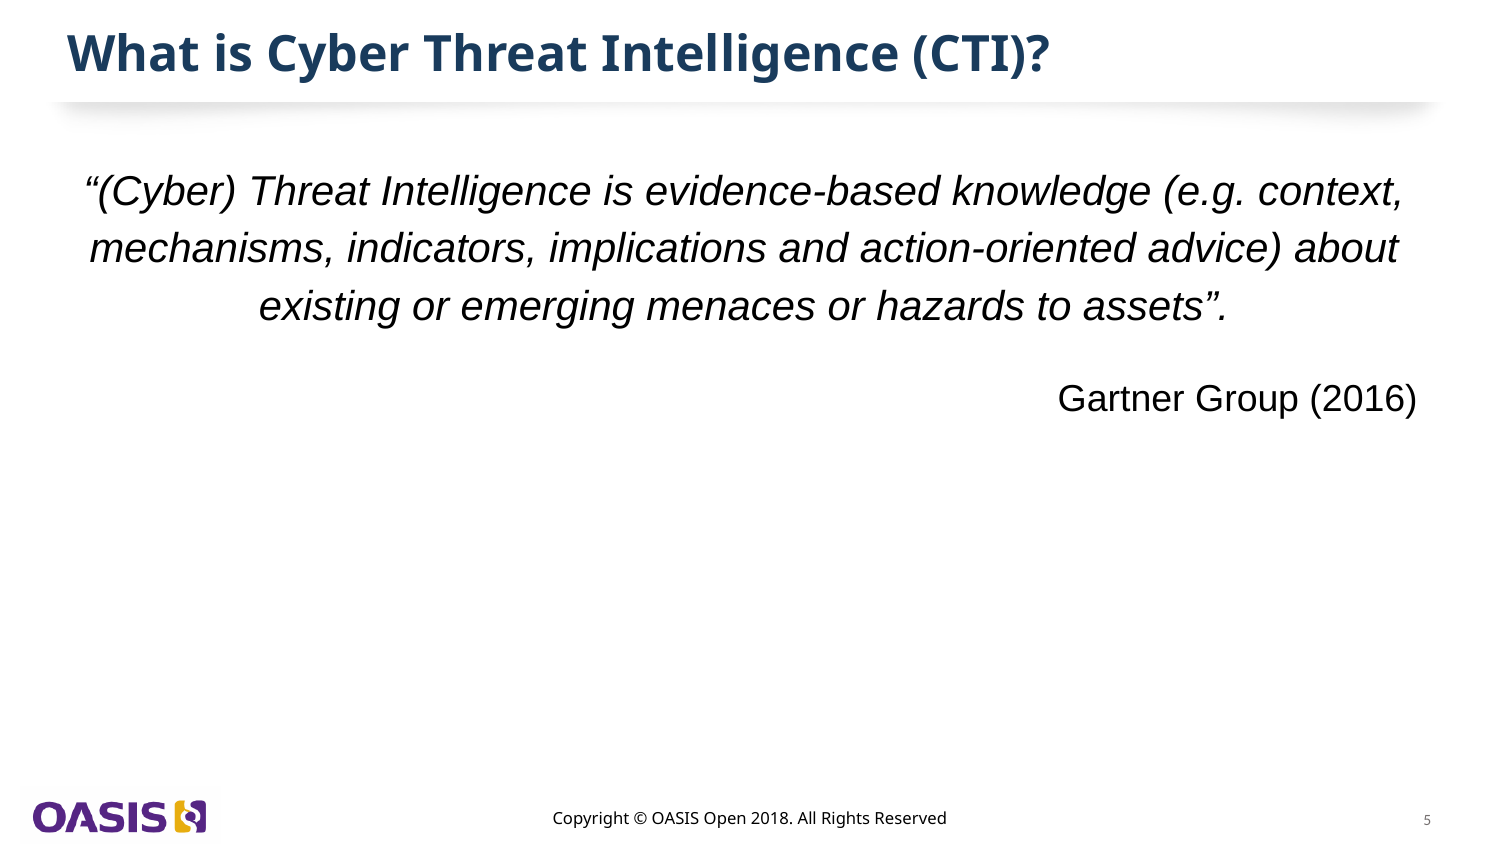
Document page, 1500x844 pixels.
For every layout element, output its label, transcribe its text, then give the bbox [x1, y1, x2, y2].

list “(Cyber) Threat Intelligence is evidence-based knowledge (e.g. context, mechanisms, indicators, implications and action-oriented advice) about existing or emerging menaces or hazards to assets”. Gartner Group (2016) [56, 141, 1433, 782]
title What is Cyber Threat Intelligence (CTI)? [56, 8, 1455, 103]
picture [20, 786, 221, 844]
